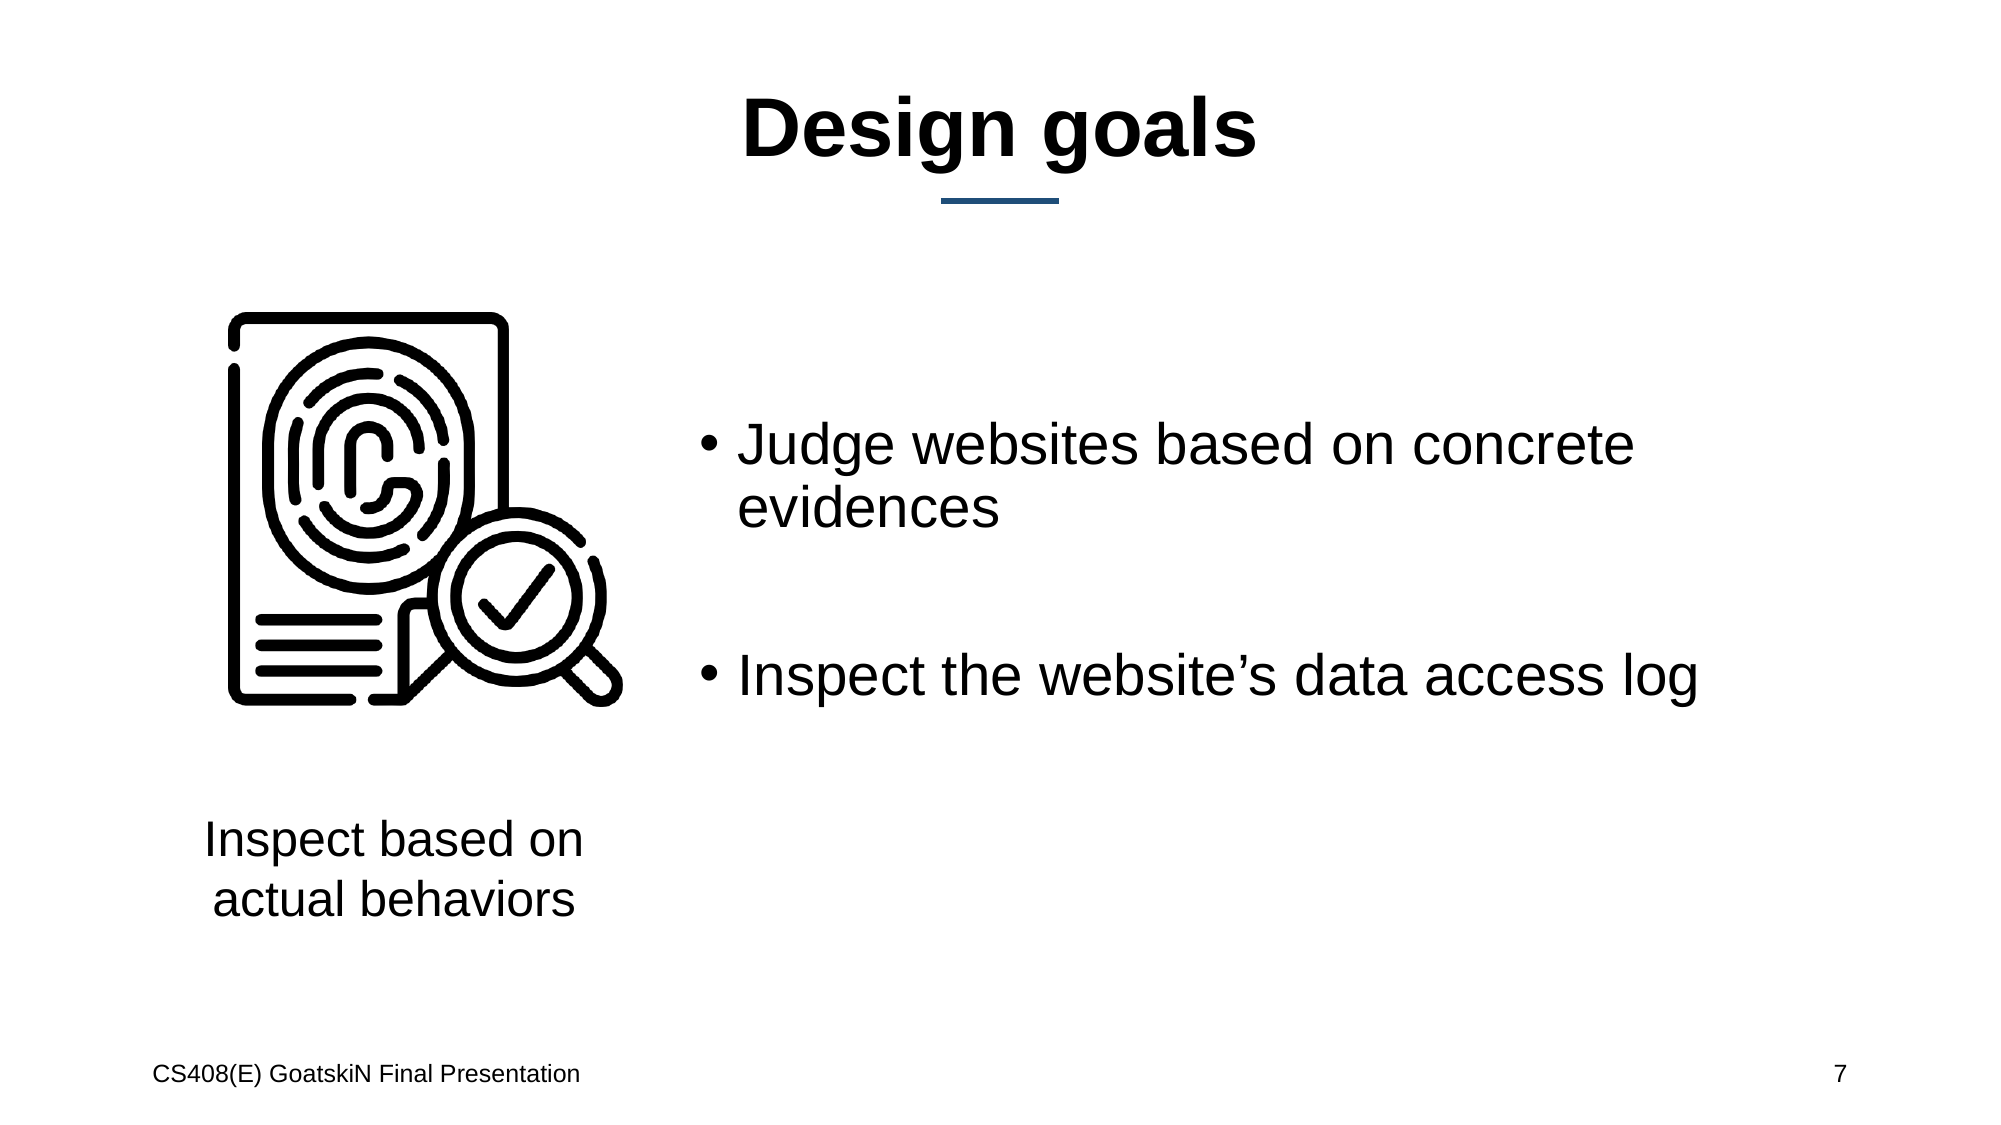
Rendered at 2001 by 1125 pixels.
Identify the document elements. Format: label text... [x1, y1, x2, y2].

picture [228, 312, 623, 707]
list Judge websites based on concrete evidences Inspect the website’s data access log [684, 406, 1863, 843]
slide_number 7 [1412, 1042, 1863, 1103]
text_box Inspect based on actual behaviors [188, 798, 600, 934]
footer CS408(E) GoatskiN Final Presentation [137, 1042, 813, 1103]
title Design goals [137, 58, 1863, 201]
